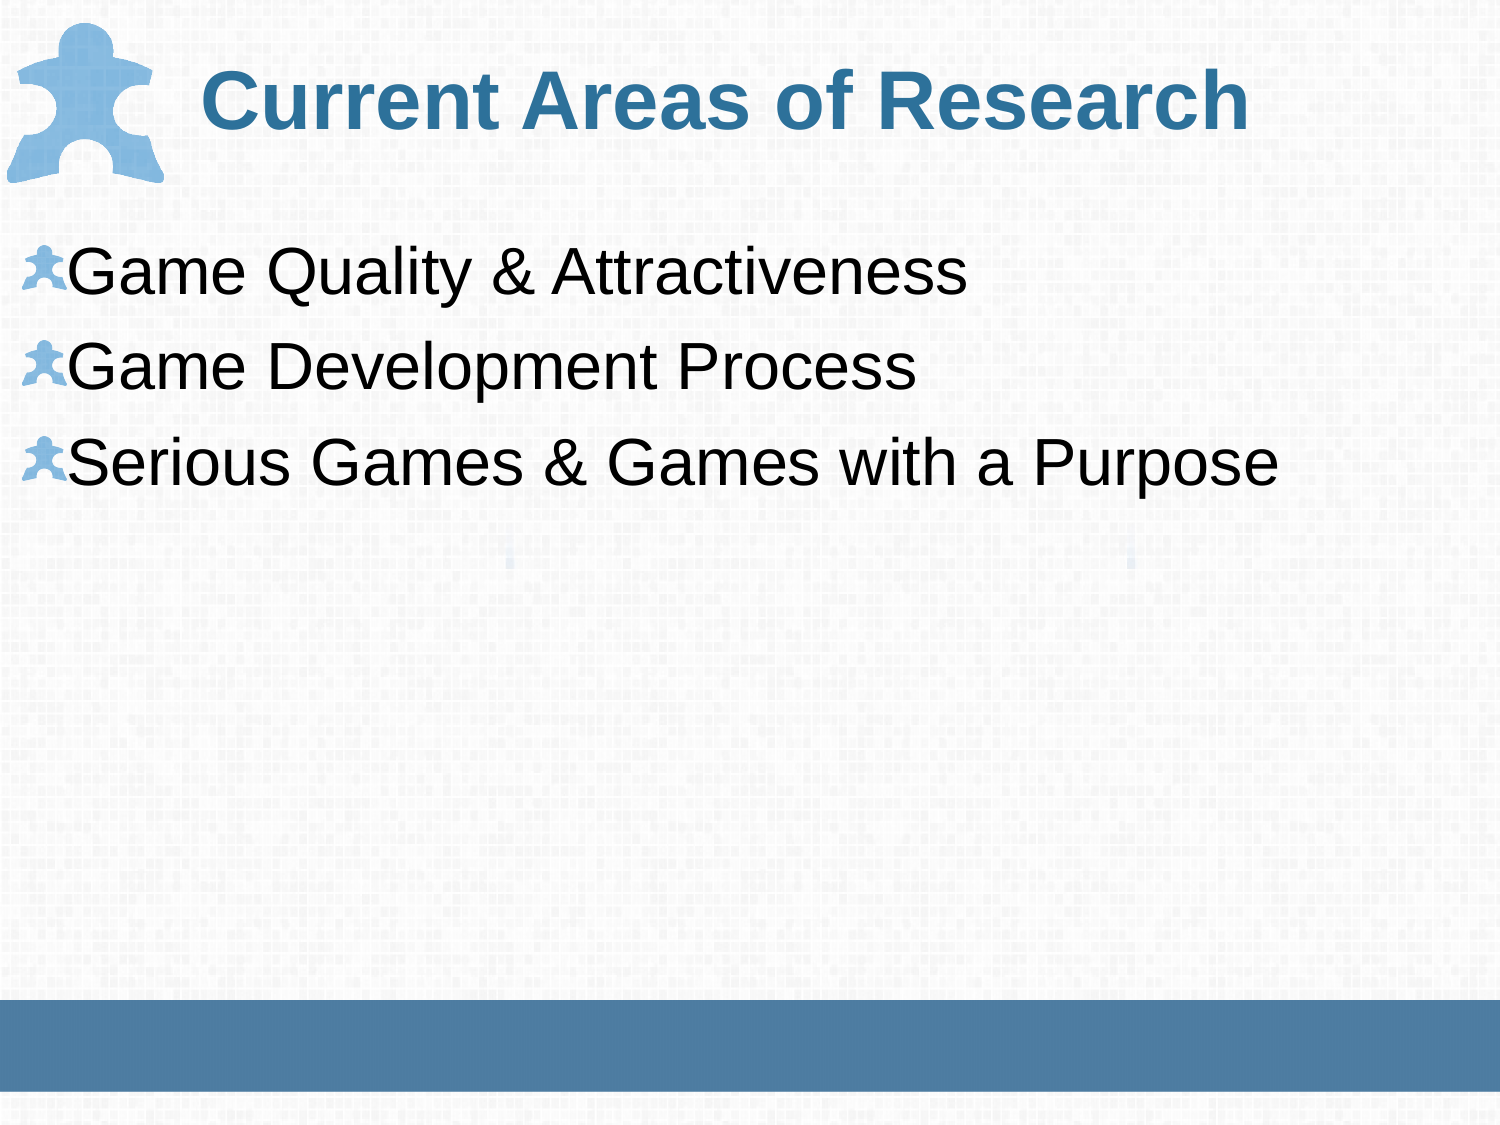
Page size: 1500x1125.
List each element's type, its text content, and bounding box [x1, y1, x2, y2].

list Game Quality & Attractiveness Game Development Process Serious Games & Games with a Purpose [7, 220, 1481, 976]
title Current Areas of Research [185, 11, 1481, 195]
picture [0, 0, 1500, 1125]
